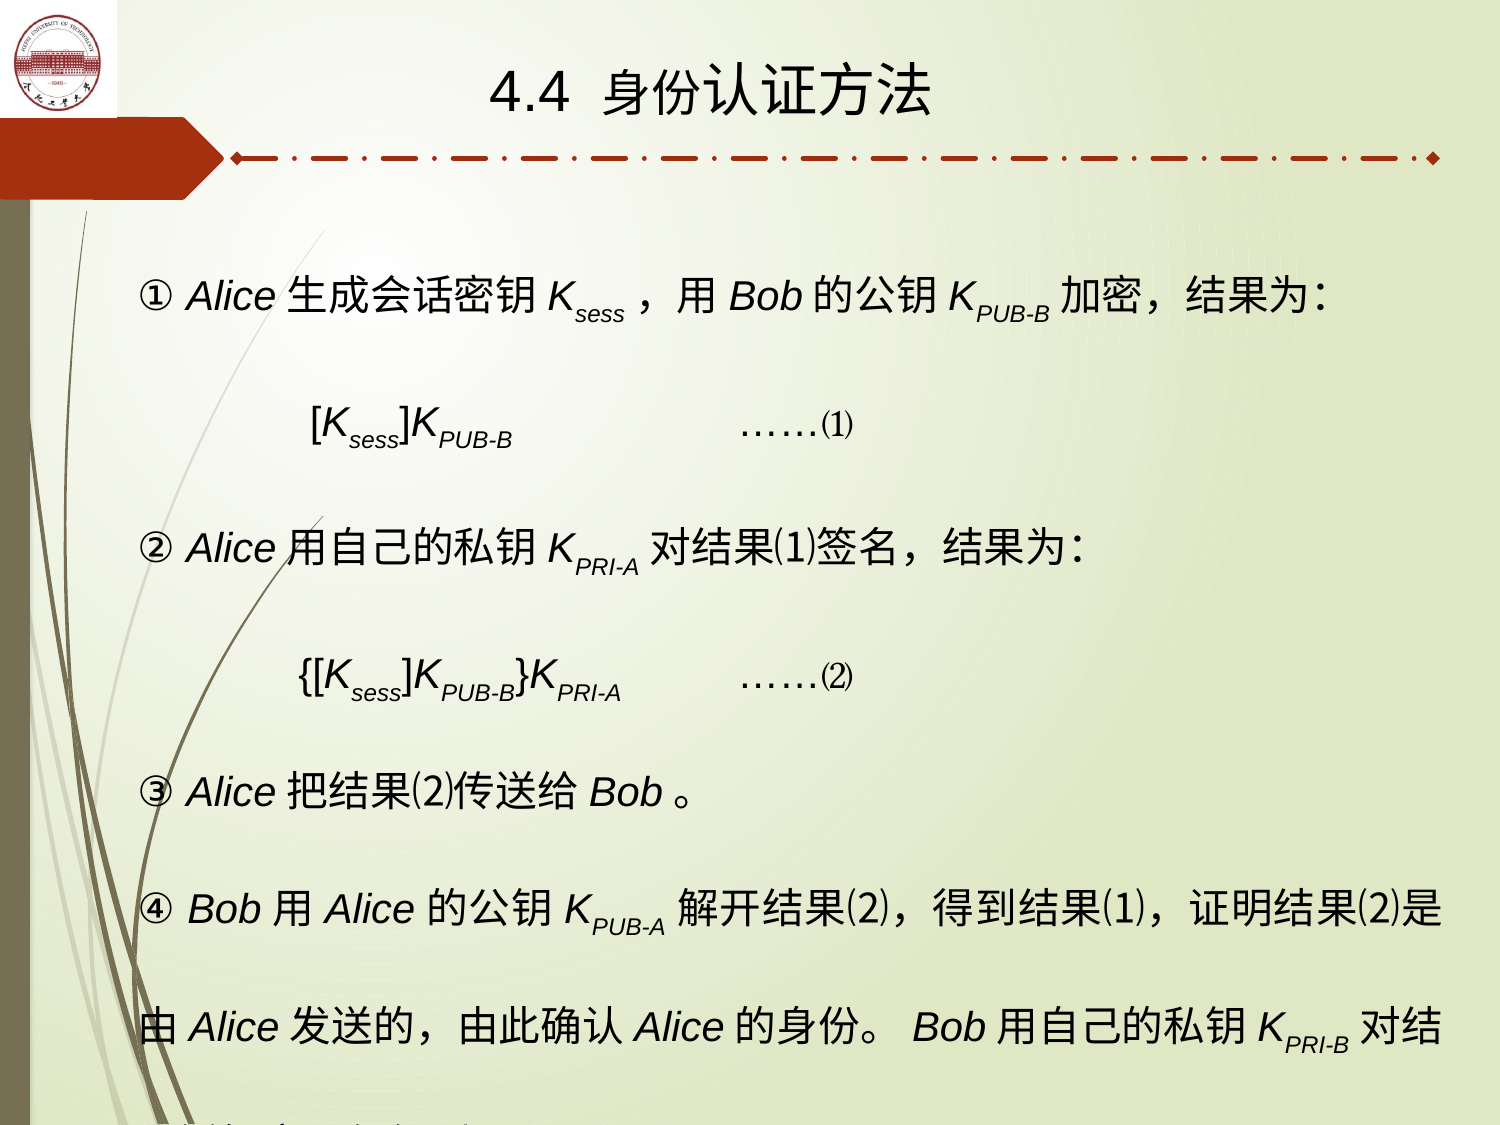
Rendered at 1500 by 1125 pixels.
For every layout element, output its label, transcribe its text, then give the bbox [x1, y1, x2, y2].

text_box ① Alice生成会话密钥Ksess，用Bob的公钥KPUB-B加密，结果为： [Ksess]KPUB-B ……⑴ ② Alice用自己的私钥KPRI-A对结果⑴签名，结果为： {[Ksess]KPUB-B}KPRI-A ……⑵ ③ Alice把结果⑵传送给Bob。 ④ Bob用Alice的公钥KPUB-A解开结果⑵，得到结果⑴，证明结果⑵是由Alice发送的，由此确认Alice的身份。Bob用自己的私钥KPRI-B对结果⑴解密，便得到Ksess。 [122, 202, 1459, 1080]
picture [0, 0, 117, 118]
text_box 4.4 身份认证方法 [474, 45, 1111, 131]
